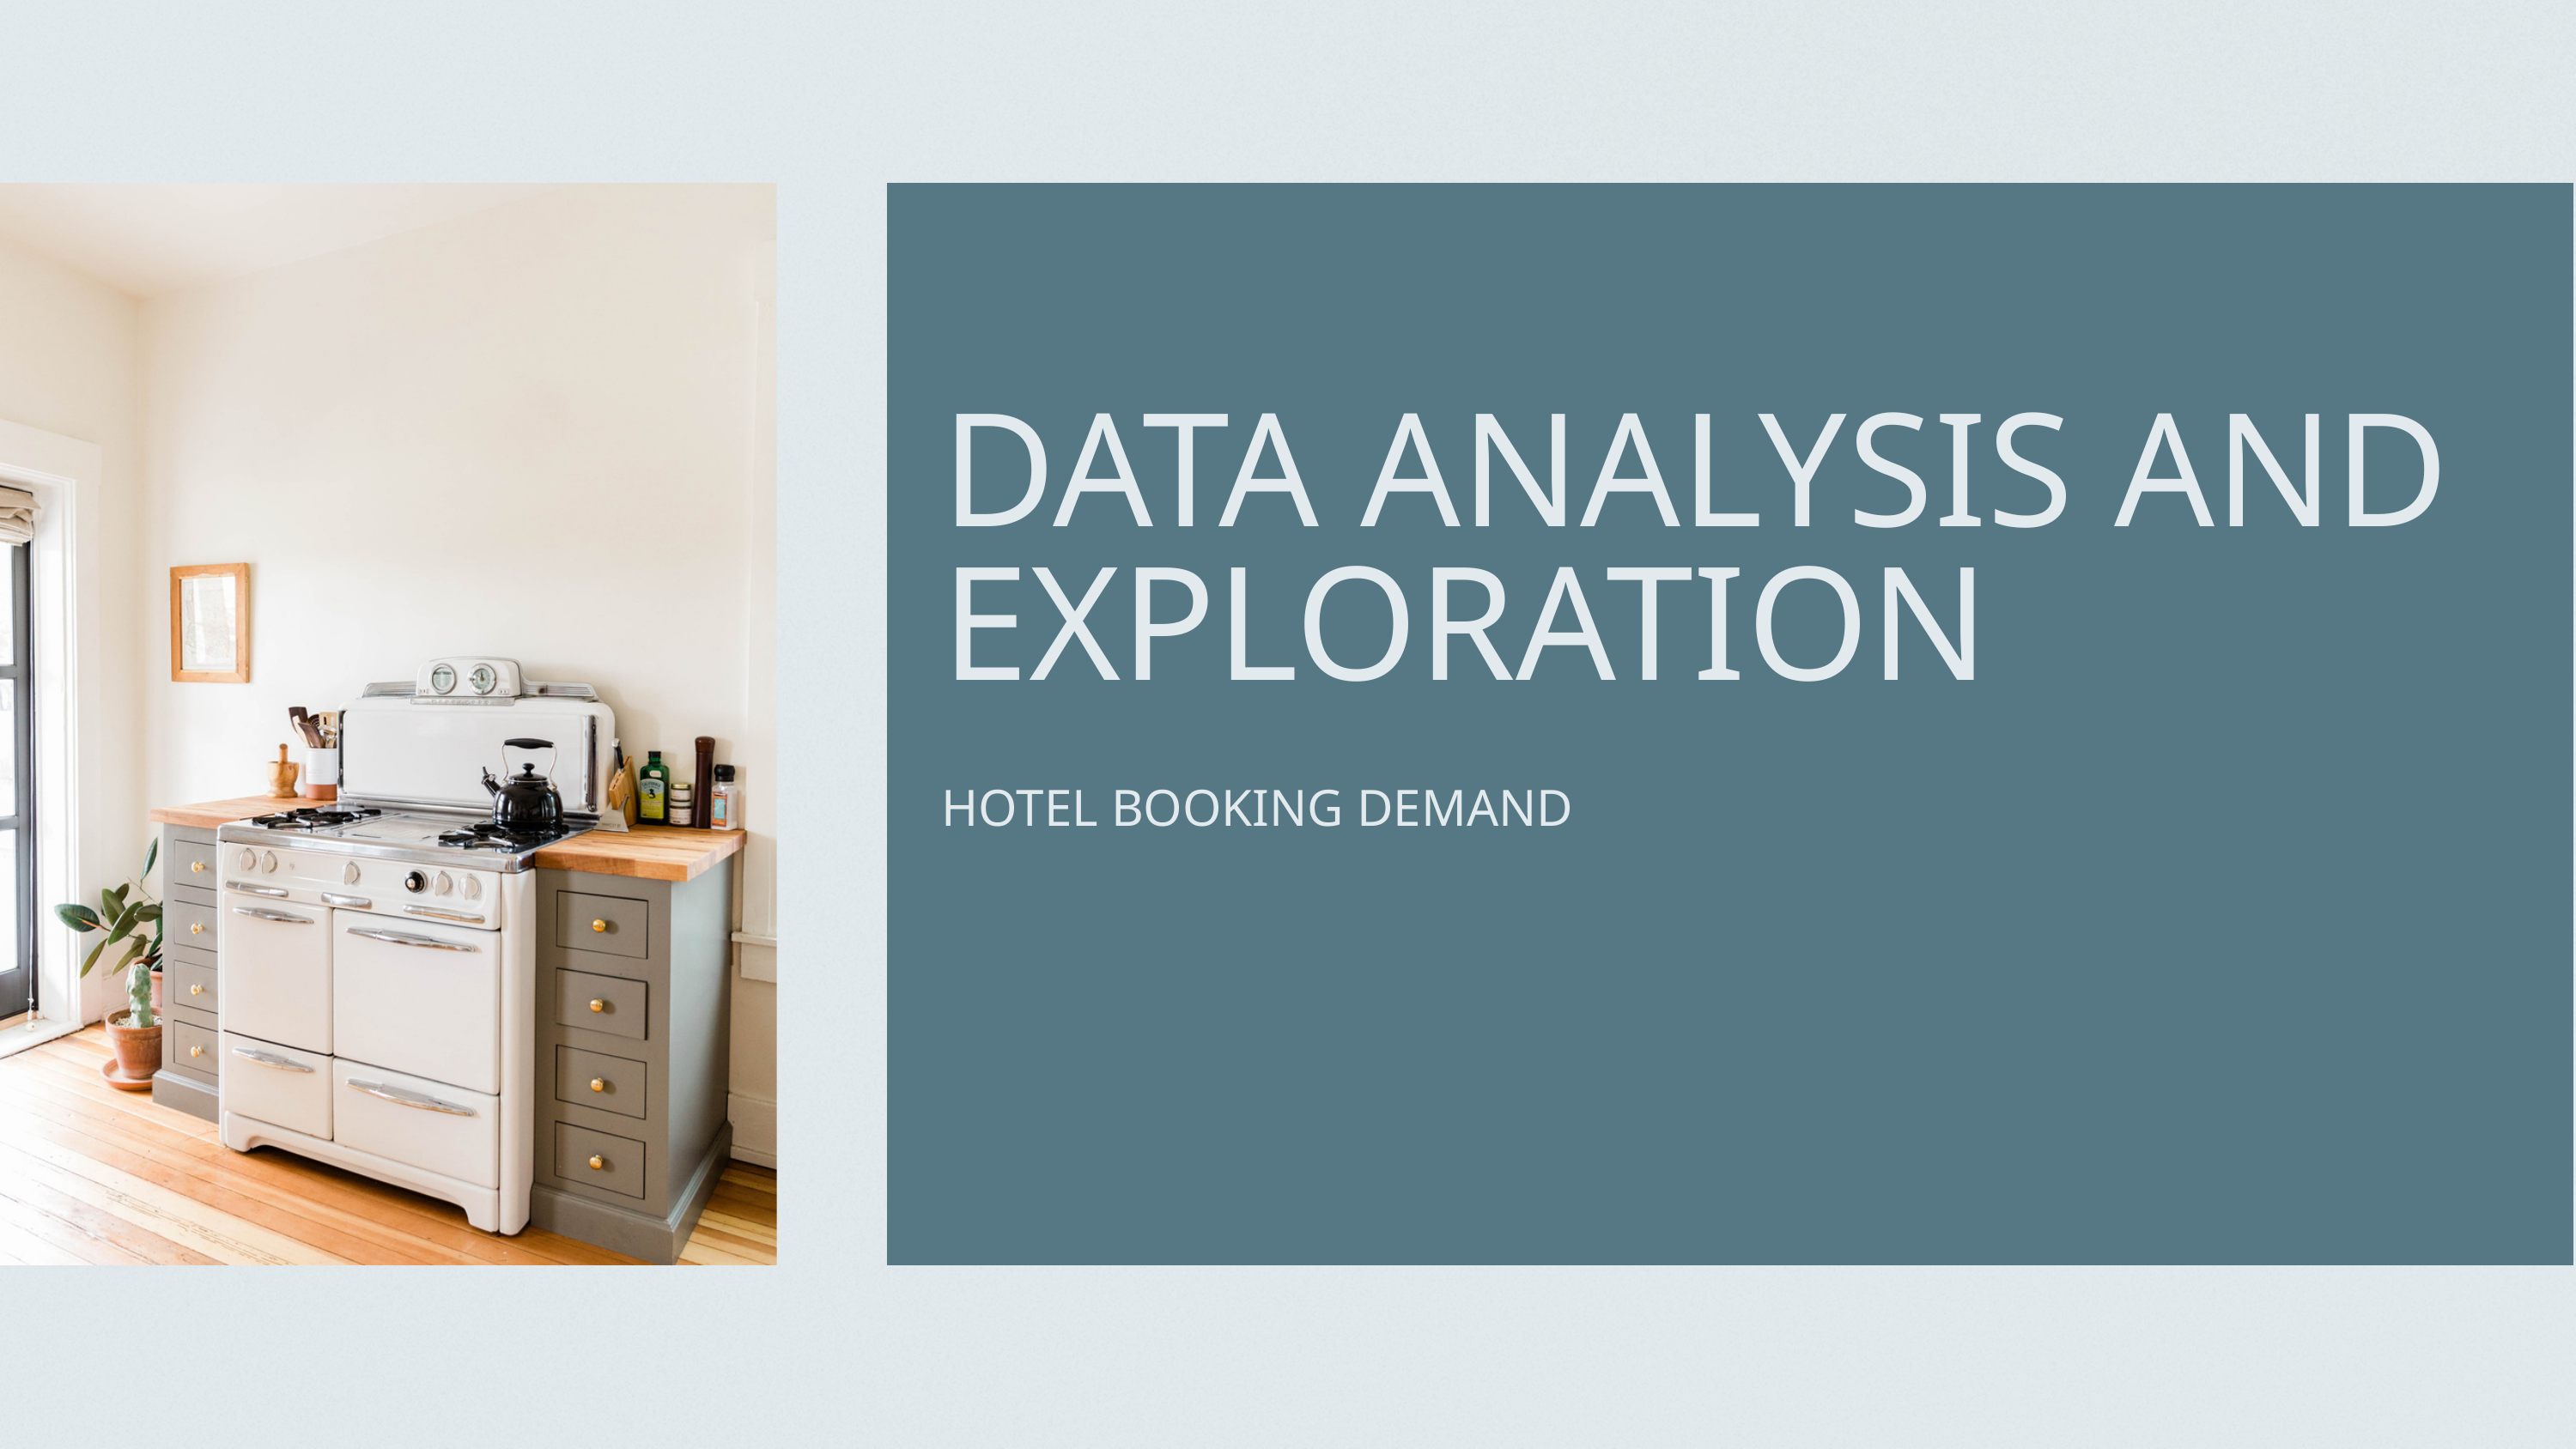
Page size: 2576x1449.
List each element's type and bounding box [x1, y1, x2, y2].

text_box [886, 182, 2574, 1266]
text_box [0, 0, 2576, 1449]
text_box [0, 182, 777, 1266]
